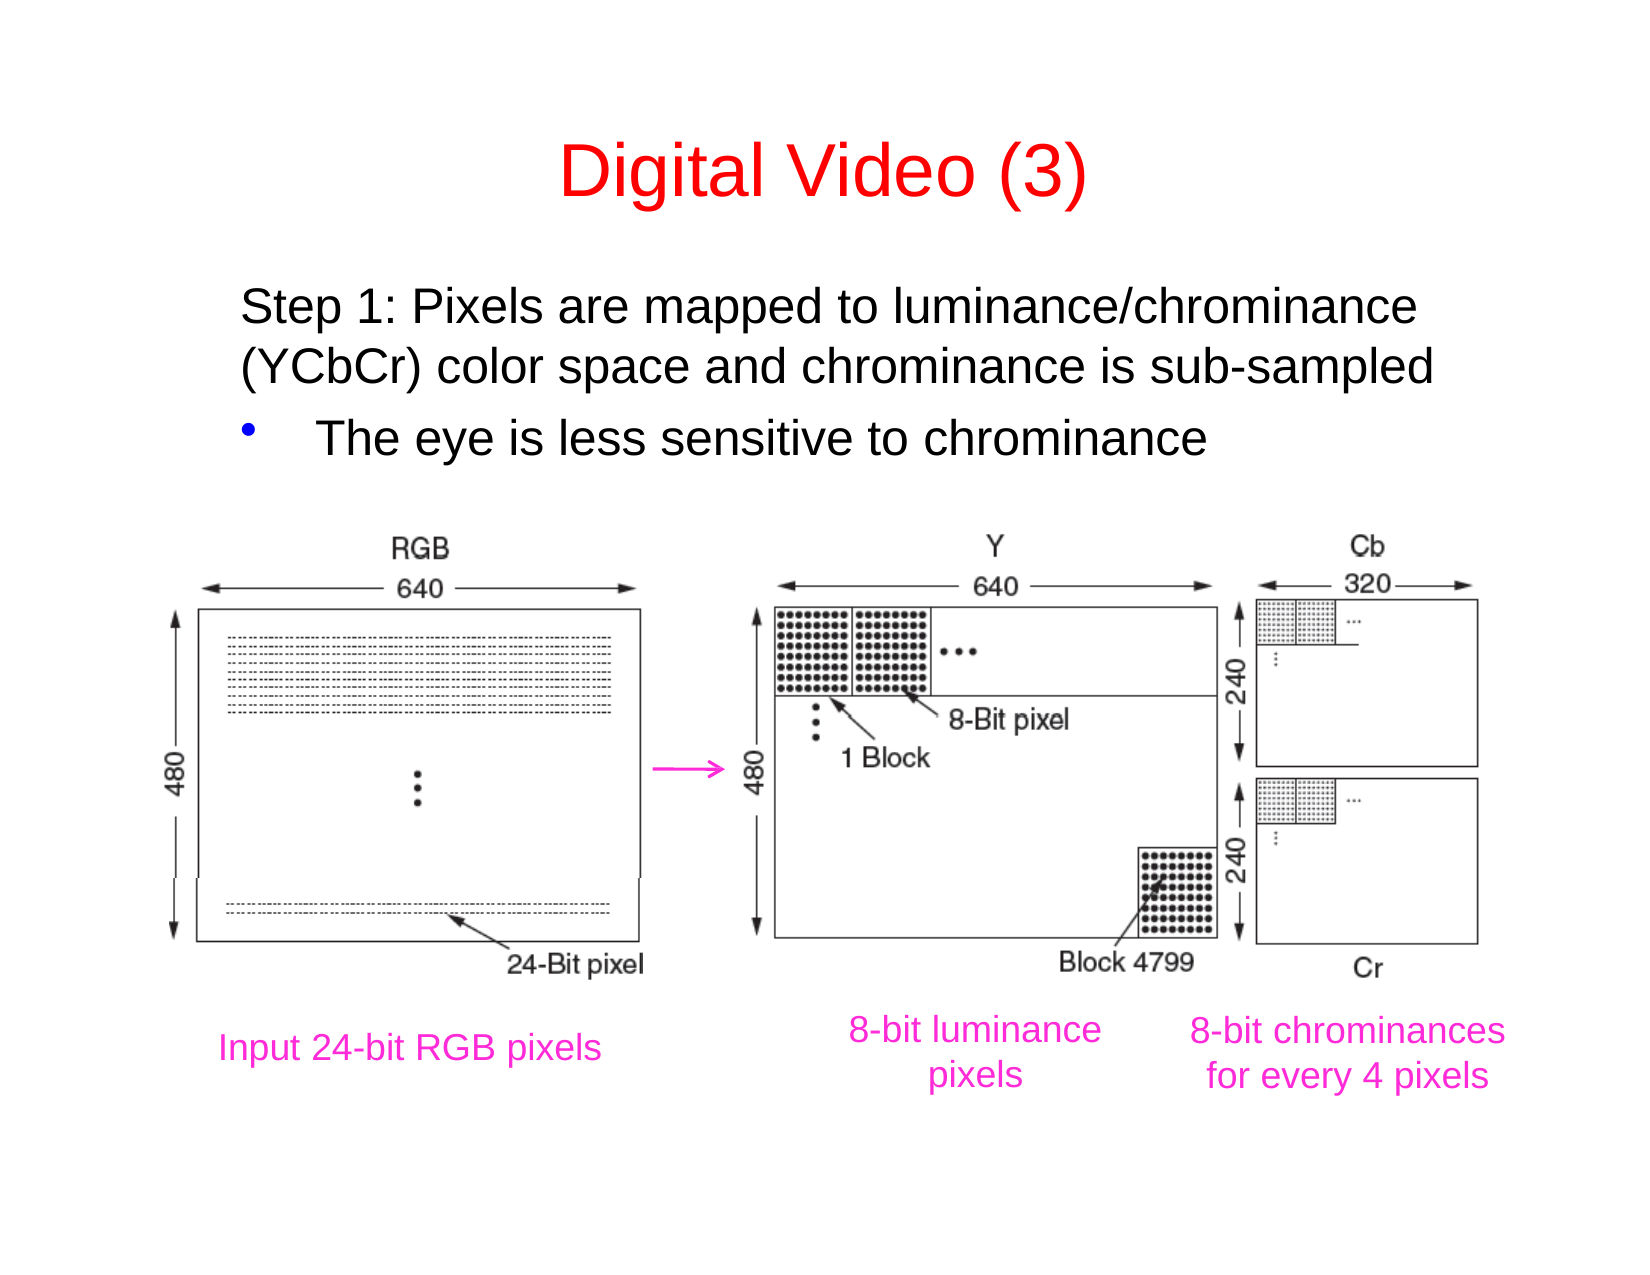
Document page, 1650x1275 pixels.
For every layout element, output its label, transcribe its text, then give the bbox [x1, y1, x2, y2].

text_box Step 1: Pixels are mapped to luminance/chrominance (YCbCr) color space and chrominance is sub-sampled The eye is less sensitive to chrominance [237, 270, 1444, 466]
text_box Input 24-bit RGB pixels [215, 1020, 606, 1068]
text_box 8-bit chrominances [1187, 1018, 1509, 1051]
title Digital Video (3) [556, 119, 1094, 270]
text_box pixels [925, 1047, 1026, 1095]
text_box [141, 513, 726, 1005]
text_box for every 4 pixels [1204, 1048, 1493, 1096]
picture [735, 512, 1512, 1011]
text_box 8-bit luminance [846, 1019, 1105, 1050]
